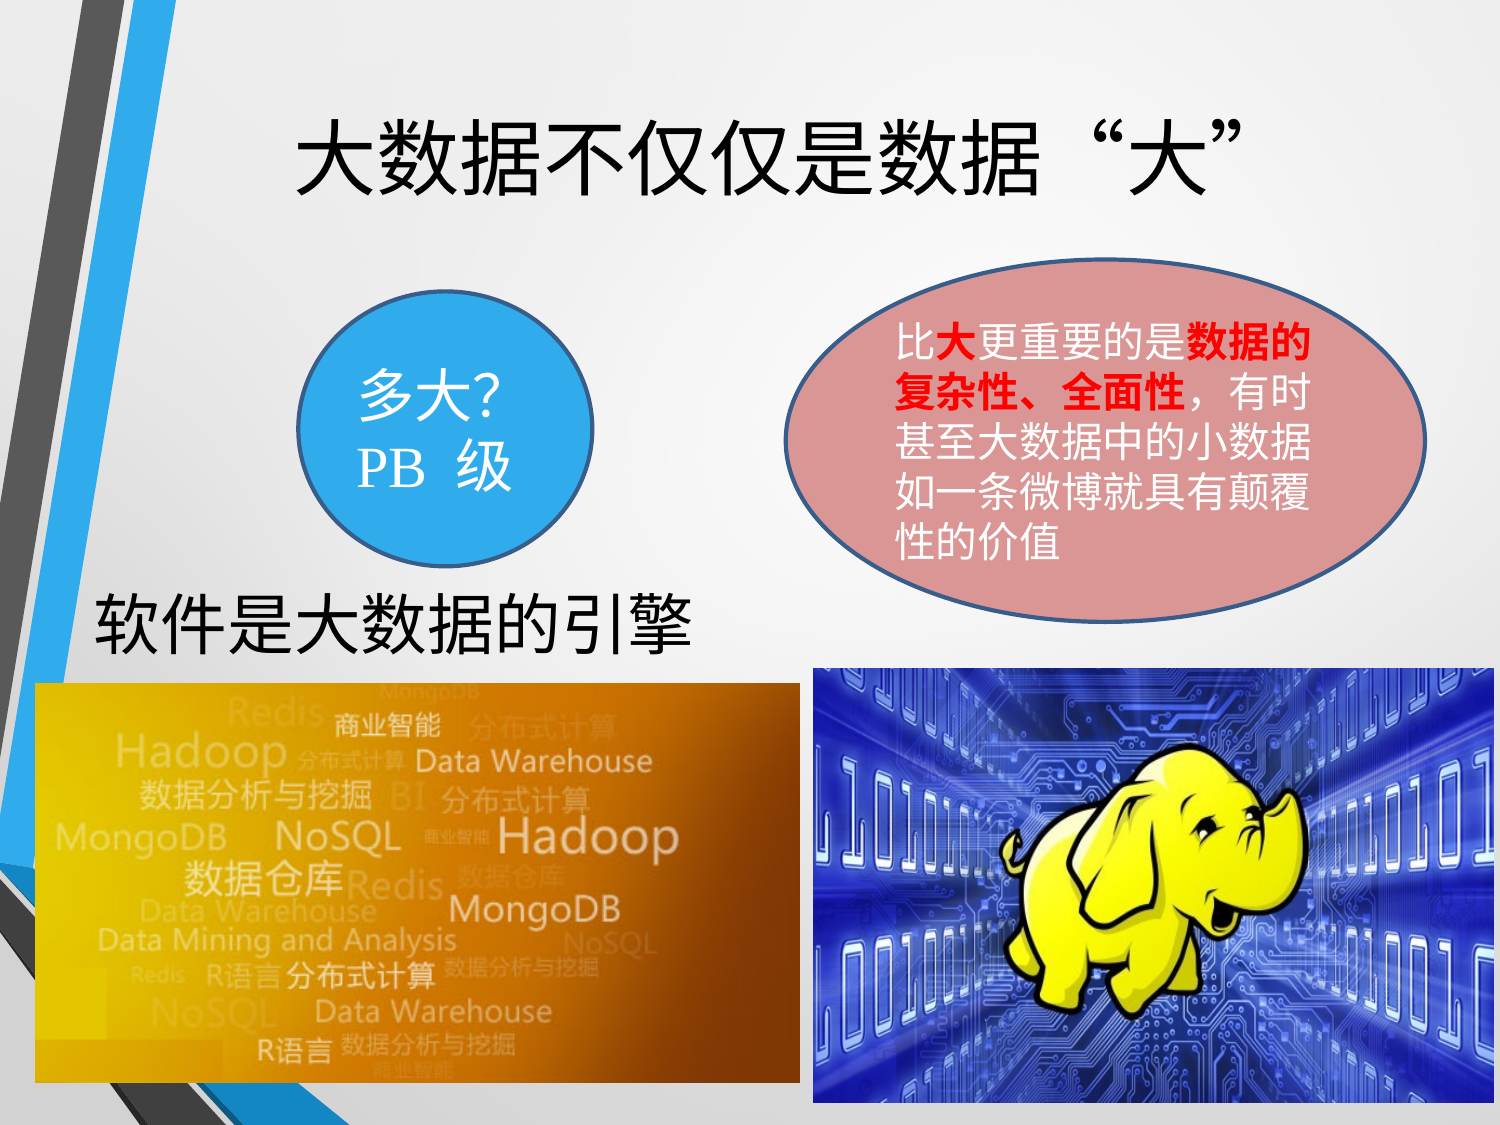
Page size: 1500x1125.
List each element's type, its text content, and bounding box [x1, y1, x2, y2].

text_box 比大更重要的是数据的复杂性、全面性，有时甚至大数据中的小数据如一条微博就具有颠覆性的价值 [785, 259, 1426, 622]
title 大数据不仅仅是数据“大” [161, 75, 1425, 238]
picture [35, 682, 800, 1084]
text_box 多大？ PB 级 [298, 291, 593, 567]
picture [813, 668, 1494, 1103]
text_box 软件是大数据的引擎 [0, 575, 814, 763]
